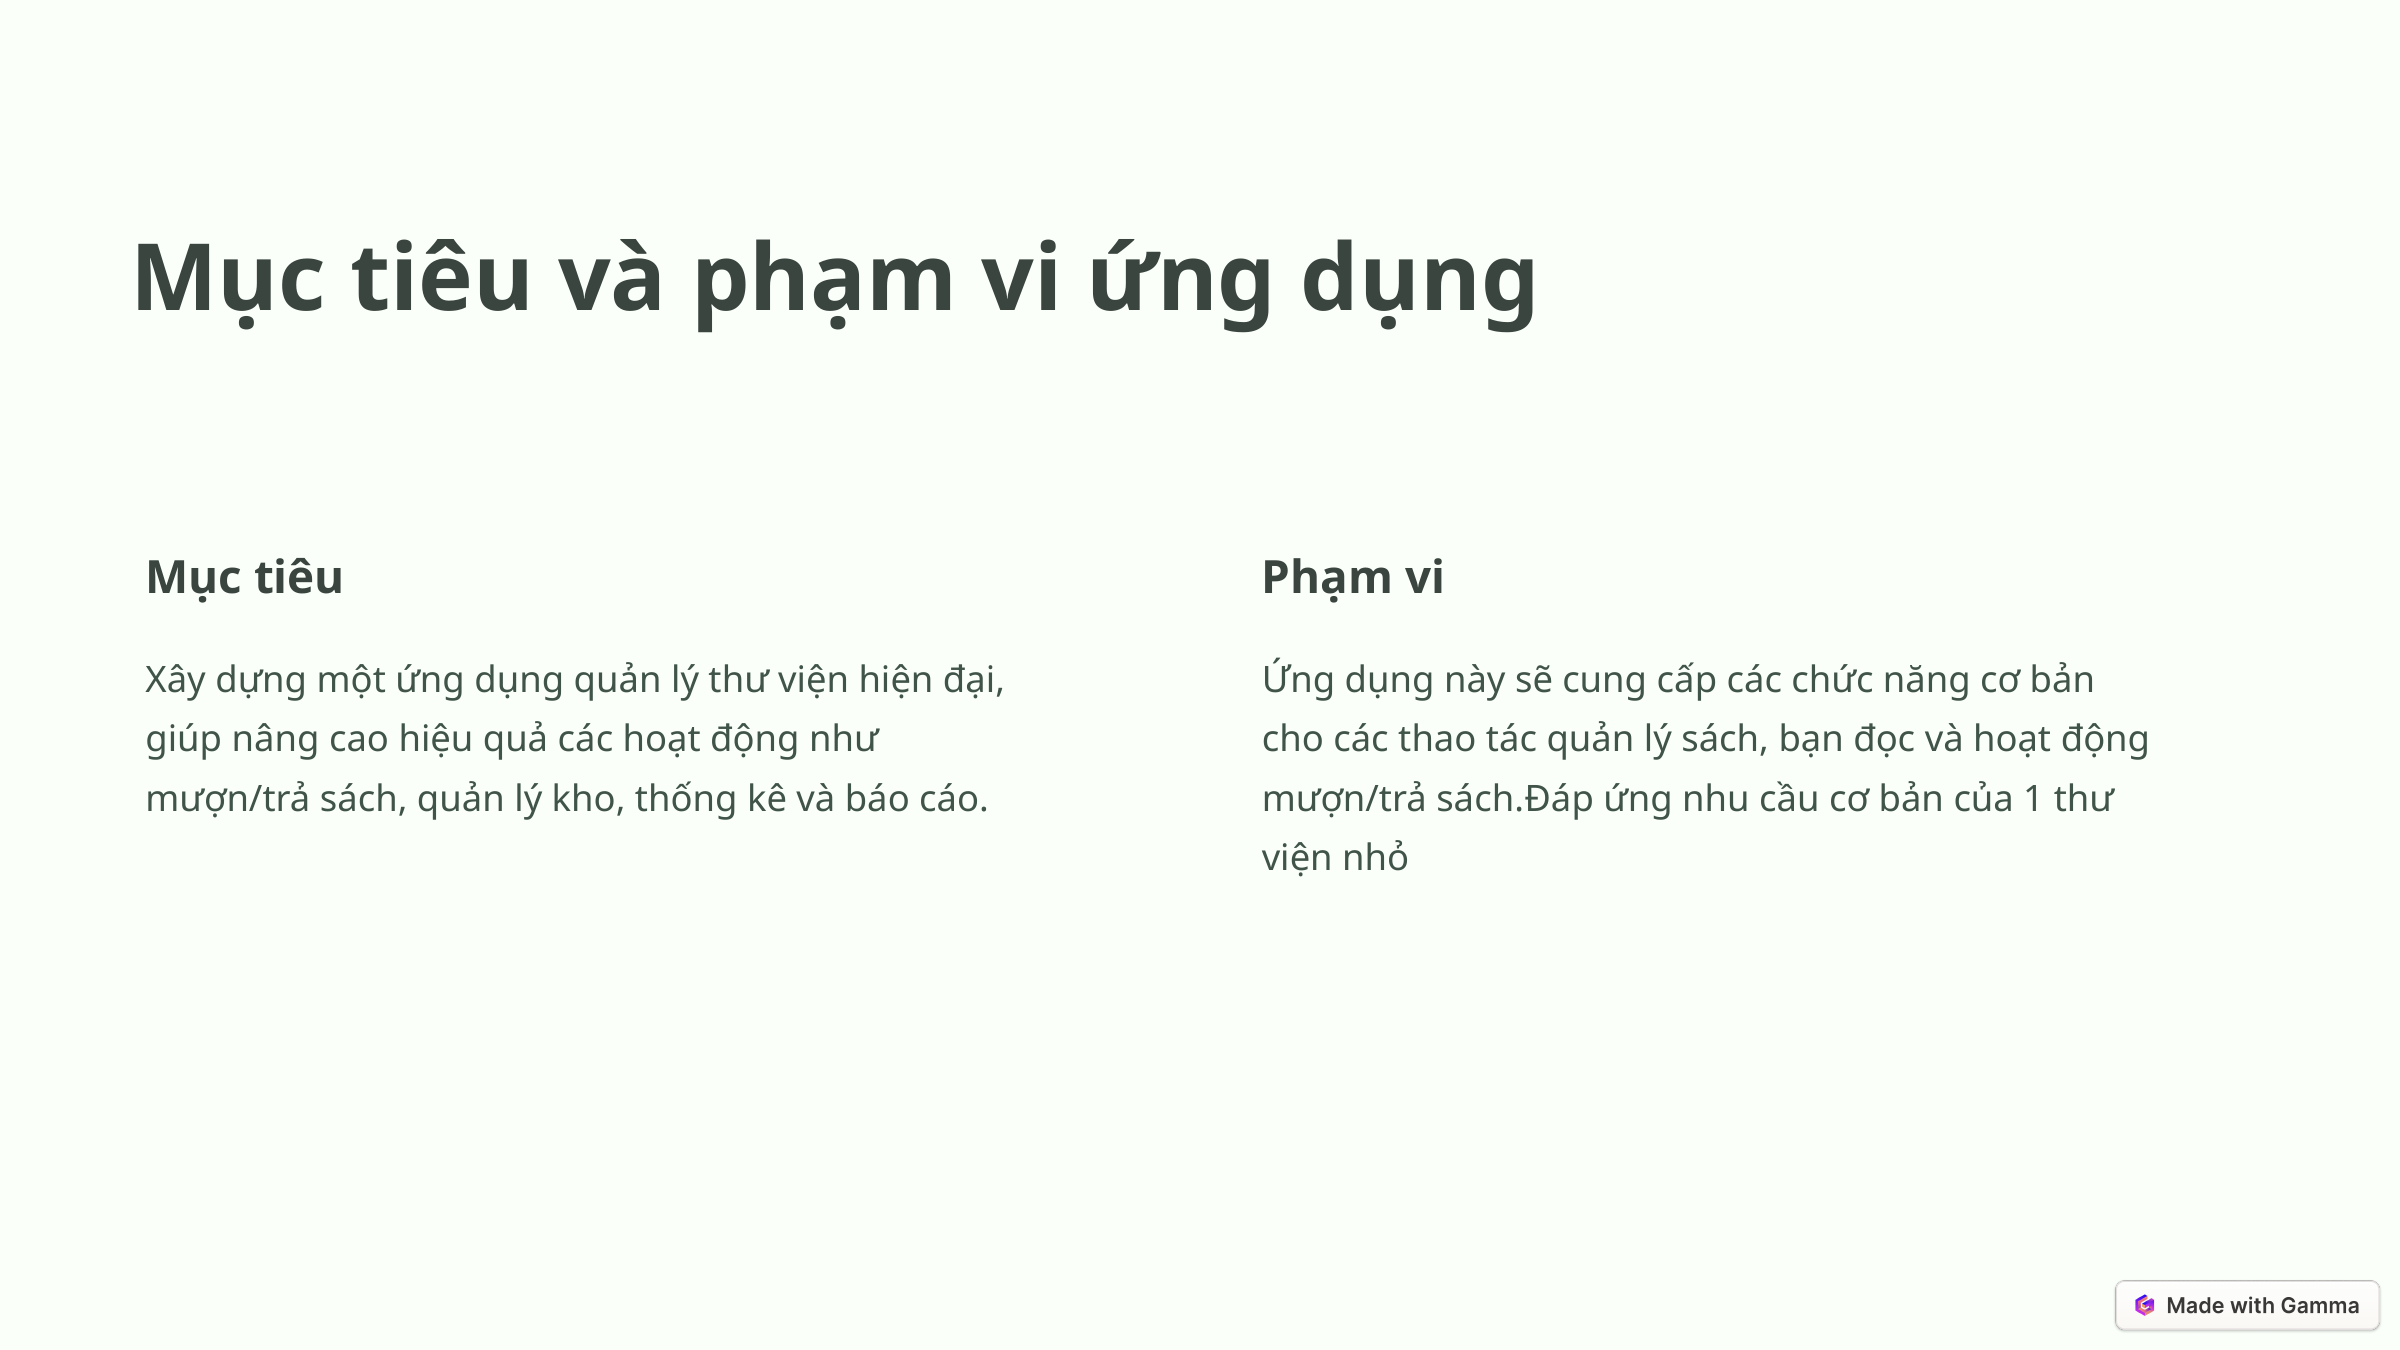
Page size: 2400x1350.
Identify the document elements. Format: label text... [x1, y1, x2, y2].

text_box Mục tiêu và phạm vi ứng dụng [130, 213, 1519, 330]
picture [2106, 1271, 2389, 1339]
text_box Mục tiêu [145, 544, 555, 640]
text_box Ứng dụng này sẽ cung cấp các chức năng cơ bản cho các thao tác quản lý sách, bạn đọc và hoạt động mượn/trả sách.Đáp ứng nhu cầu cơ bản của 1 thư viện nhỏ [1261, 640, 2163, 1056]
text_box Phạm vi [1261, 544, 1671, 640]
text_box Xây dựng một ứng dụng quản lý thư viện hiện đại, giúp nâng cao hiệu quả các hoạt động như mượn/trả sách, quản lý kho, thống kê và báo cáo. [145, 640, 1047, 1056]
